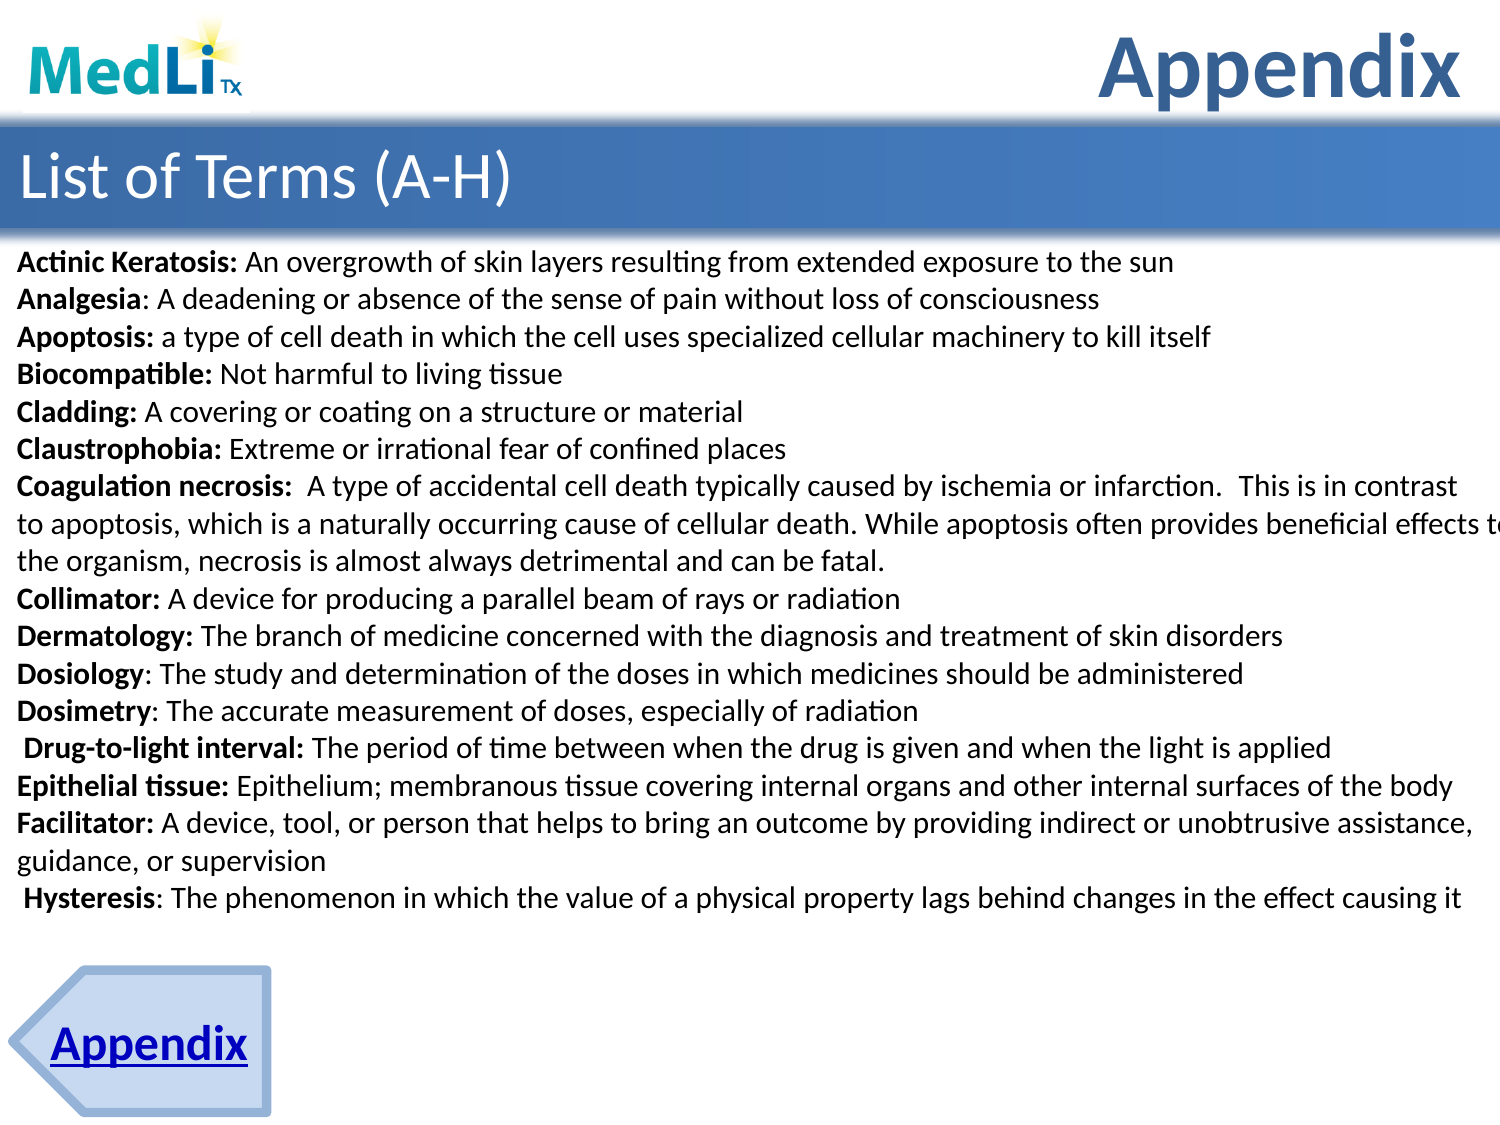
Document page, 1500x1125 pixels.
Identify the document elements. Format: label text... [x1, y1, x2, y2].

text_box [12, 969, 268, 1113]
text_box List of Terms (A-H) [4, 124, 1013, 219]
text_box Appendix [1083, 0, 1496, 123]
text_box Actinic Keratosis: An overgrowth of skin layers resulting from extended exposure to the sun Analgesia: A deadening or absence of the sense of pain without loss of consciousness Apoptosis: a type of cell death in which the cell uses specialized cellular machinery to kill itself Biocompatible: Not harmful to living tissue Cladding: A covering or coating on a structure or material Claustrophobia: Extreme or irrational fear of confined places Coagulation necrosis: A type of accidental cell death typically caused by ischemia or infarction. This is in contrast to apoptosis, which is a naturally occurring cause of cellular death. While apoptosis often provides beneficial effects to the organism, necrosis is almost always detrimental and can be fatal. Collimator: A device for producing a parallel beam of rays or radiation Dermatology: The branch of medicine concerned with the diagnosis and treatment of skin disorders Dosiology: The study and determination of the doses in which medicines should be administered Dosimetry: The accurate measurement of doses, especially of radiation Drug-to-light interval: The period of time between when the drug is given and when the light is applied Epithelial tissue: Epithelium; membranous tissue covering internal organs and other internal surfaces of the body Facilitator: A device, tool, or person that helps to bring an outcome by providing indirect or unobtrusive assistance, guidance, or supervision Hysteresis: The phenomenon in which the value of a physical property lags behind changes in the effect causing it [2, 233, 1500, 923]
picture [22, 0, 251, 113]
text_box [0, 125, 1500, 230]
